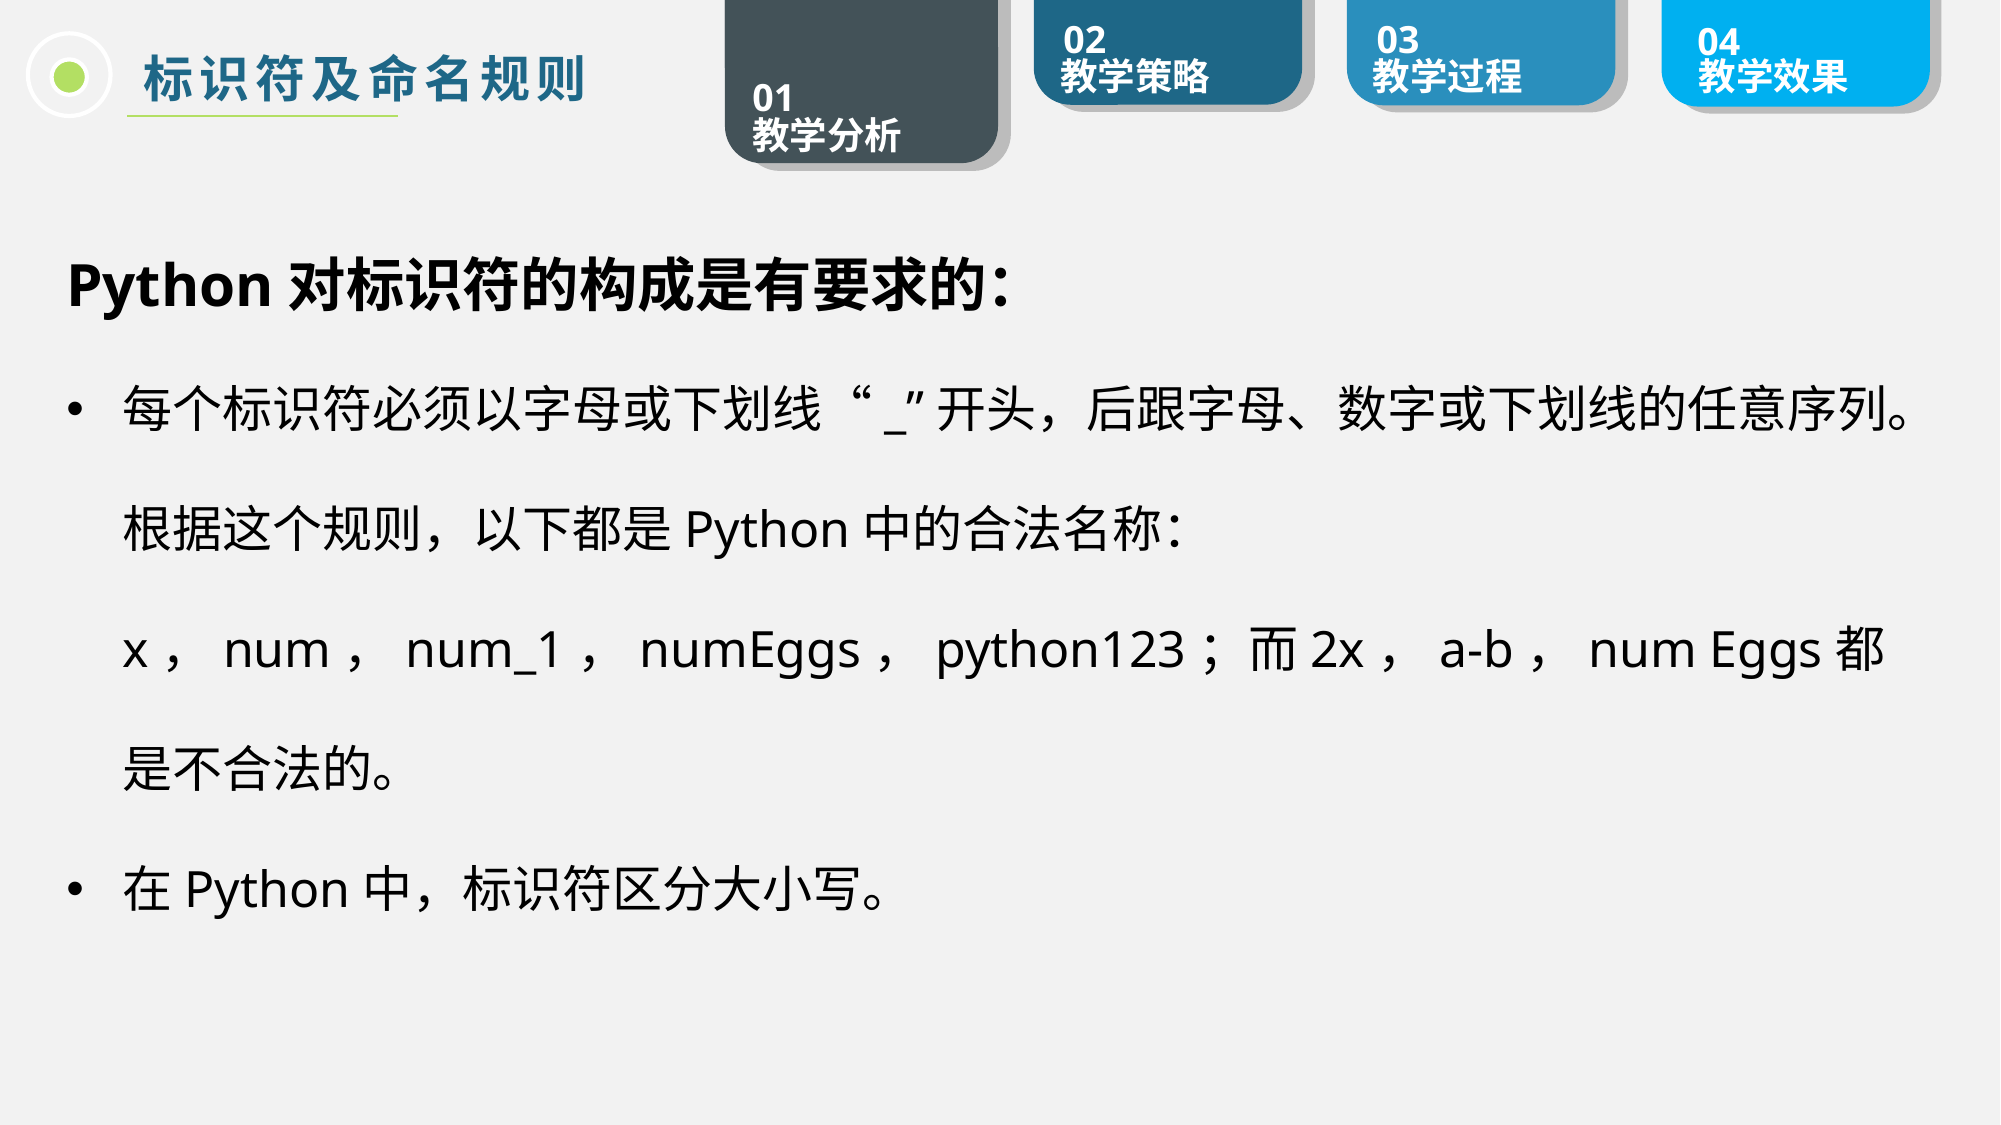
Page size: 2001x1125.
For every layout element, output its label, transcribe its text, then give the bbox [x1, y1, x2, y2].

text_box 标识符及命名规则 [128, 40, 1155, 115]
text_box Python对标识符的构成是有要求的： 每个标识符必须以字母或下划线“_”开头，后跟字母、数字或下划线的任意序列。根据这个规则，以下都是Python中的合法名称：x，num，num_1，numEggs，python123；而2x，a-b，num Eggs都是不合法的。 在Python中，标识符区分大小写。 [51, 170, 1915, 926]
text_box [27, 33, 111, 117]
